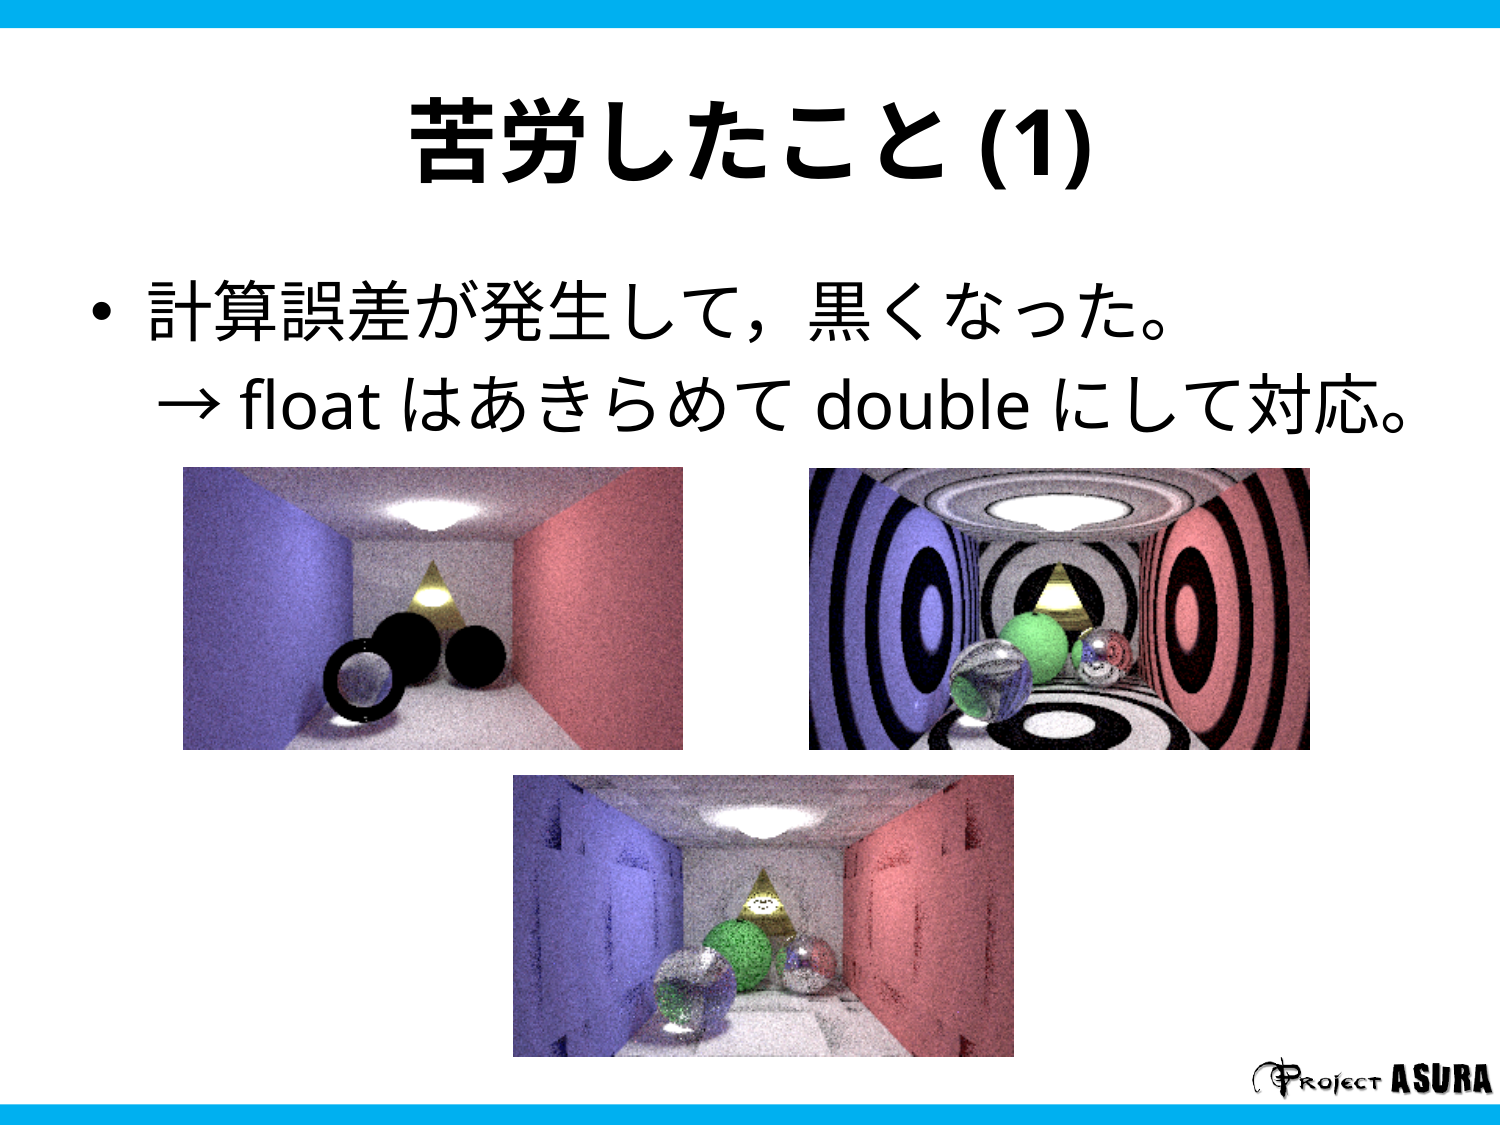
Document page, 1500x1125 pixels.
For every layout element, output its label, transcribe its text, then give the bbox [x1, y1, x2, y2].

picture [182, 467, 684, 750]
title 苦労したこと(1) [75, 45, 1425, 233]
picture [1244, 1050, 1500, 1103]
picture [808, 468, 1310, 751]
picture [513, 774, 1015, 1057]
list 計算誤差が発生して，黒くなった。 →floatはあきらめてdoubleにして対応。 [75, 262, 1425, 1005]
